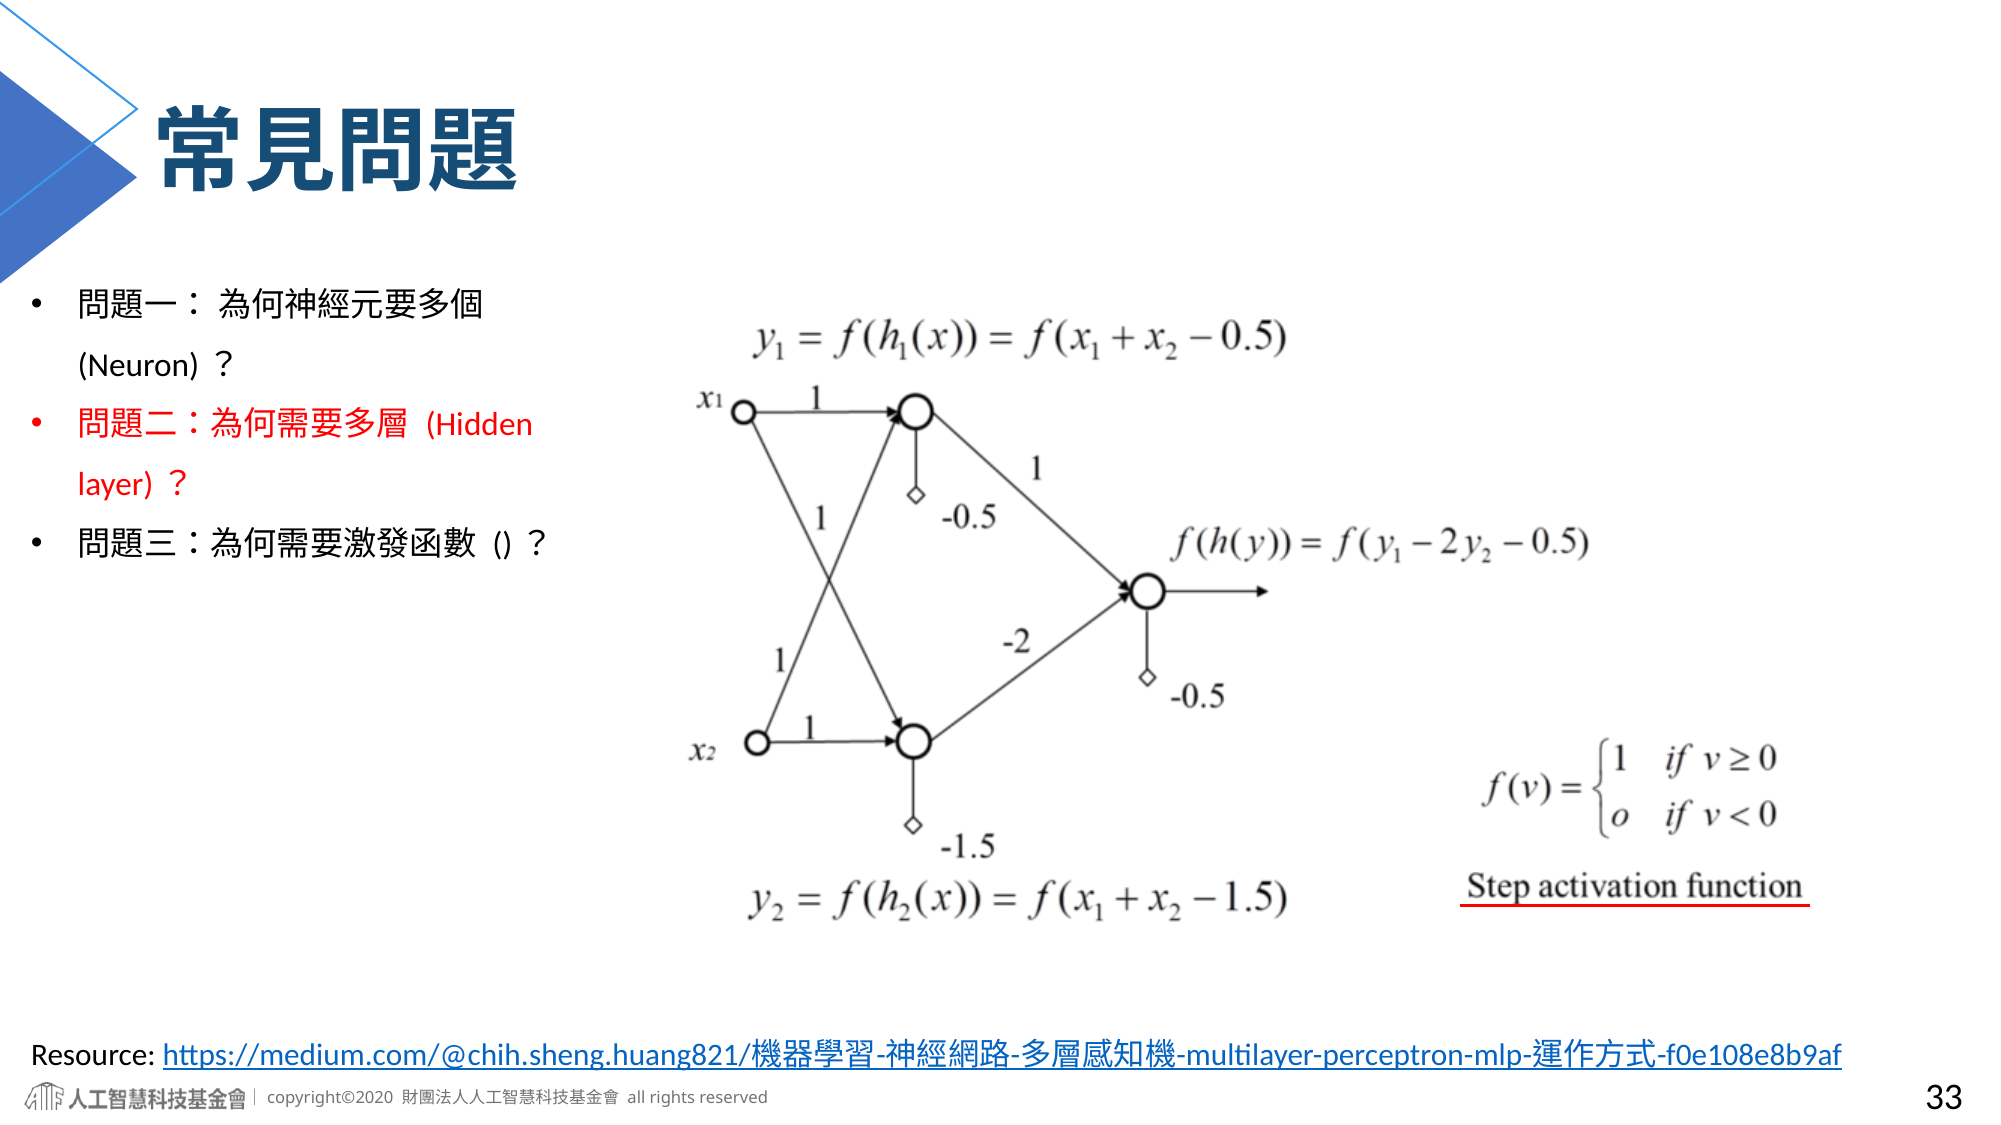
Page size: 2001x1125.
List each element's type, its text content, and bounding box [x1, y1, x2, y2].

text_box Resource: https://medium.com/@chih.sheng.huang821/機器學習-神經網路-多層感知機-multilayer-perceptron-mlp-運作方式-f0e108e8b9af [16, 1026, 1890, 1087]
title 常見問題 [137, 45, 1863, 263]
text_box 33 [1910, 1064, 1981, 1125]
picture [668, 306, 1825, 928]
